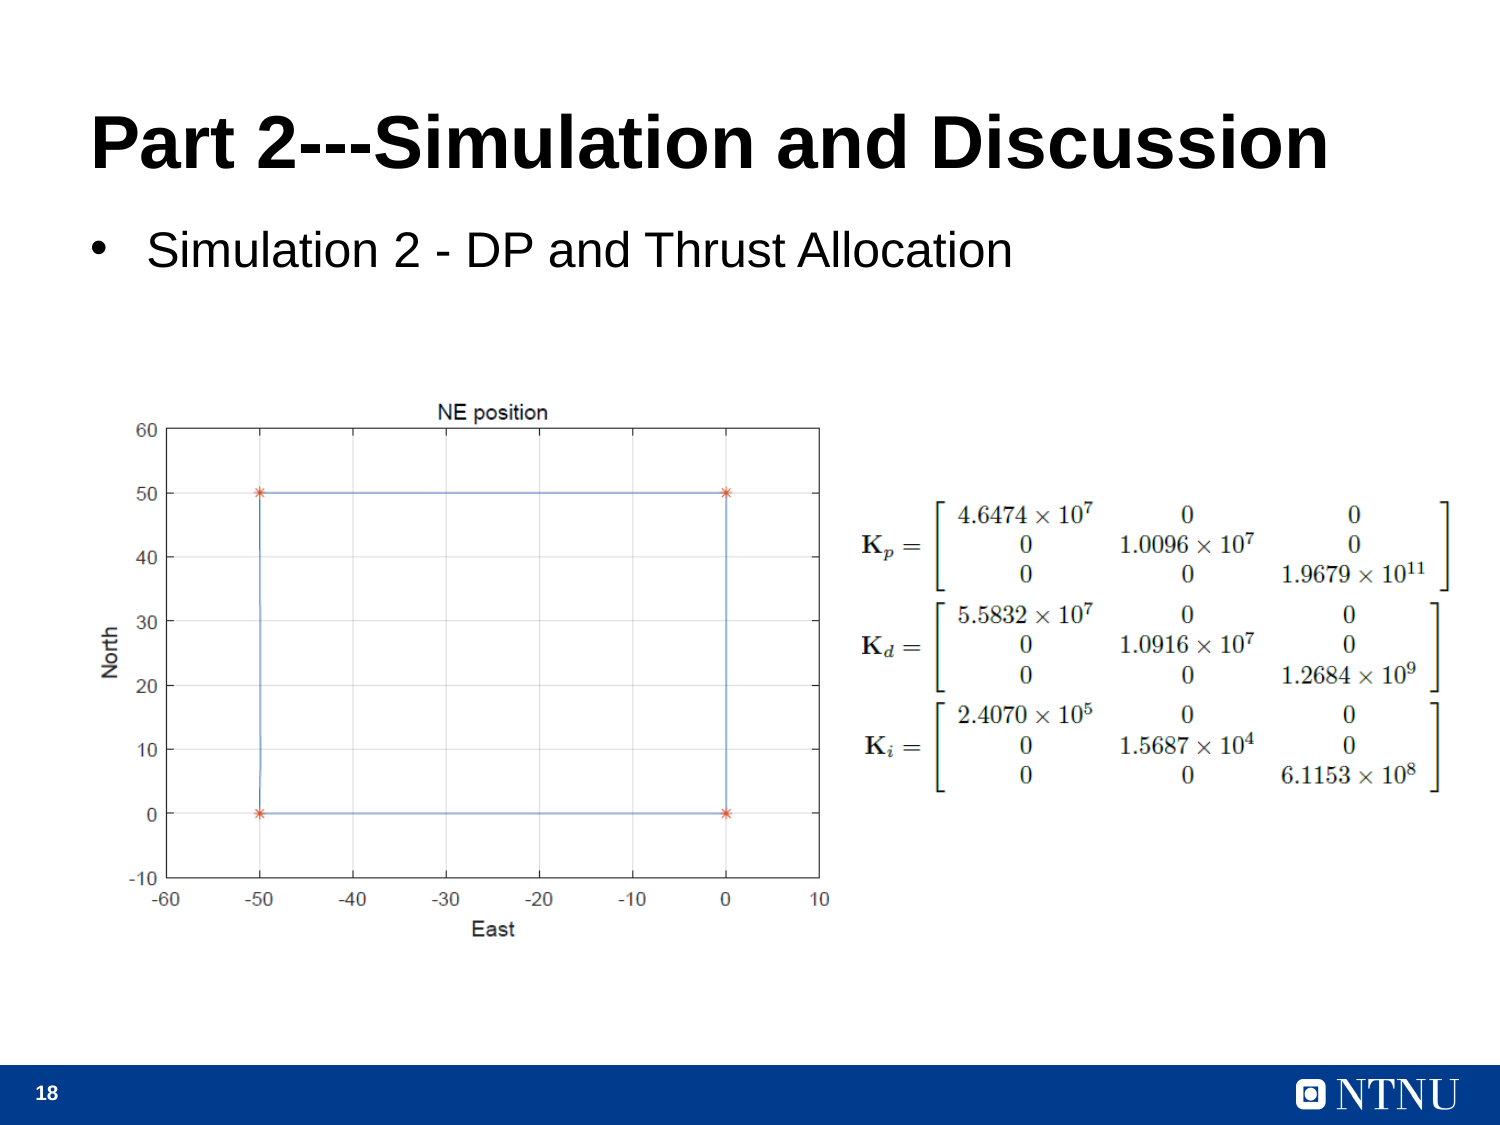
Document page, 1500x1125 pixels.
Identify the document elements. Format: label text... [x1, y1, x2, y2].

picture [74, 364, 1467, 965]
title Part 2---Simulation and Discussion [75, 45, 1425, 210]
picture [0, 1065, 1500, 1125]
list Simulation 2 - DP and Thrust Allocation [75, 210, 1425, 290]
